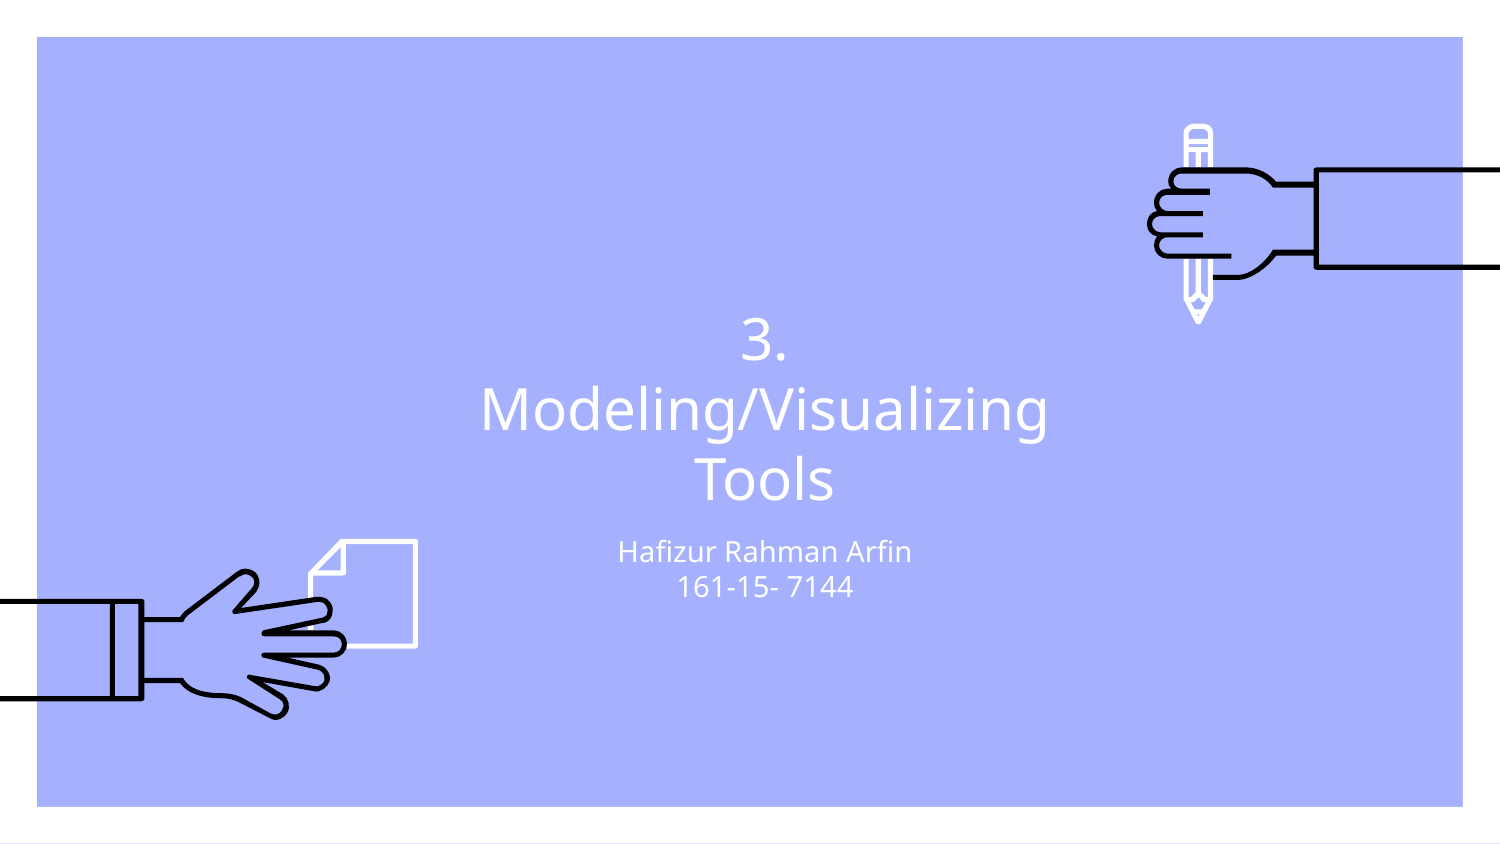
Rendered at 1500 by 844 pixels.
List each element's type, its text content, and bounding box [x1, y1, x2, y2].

title 3. Modeling/Visualizing Tools [445, 115, 1085, 517]
text_box Hafizur Rahman Arfin 161-15- 7144 [445, 517, 1085, 653]
